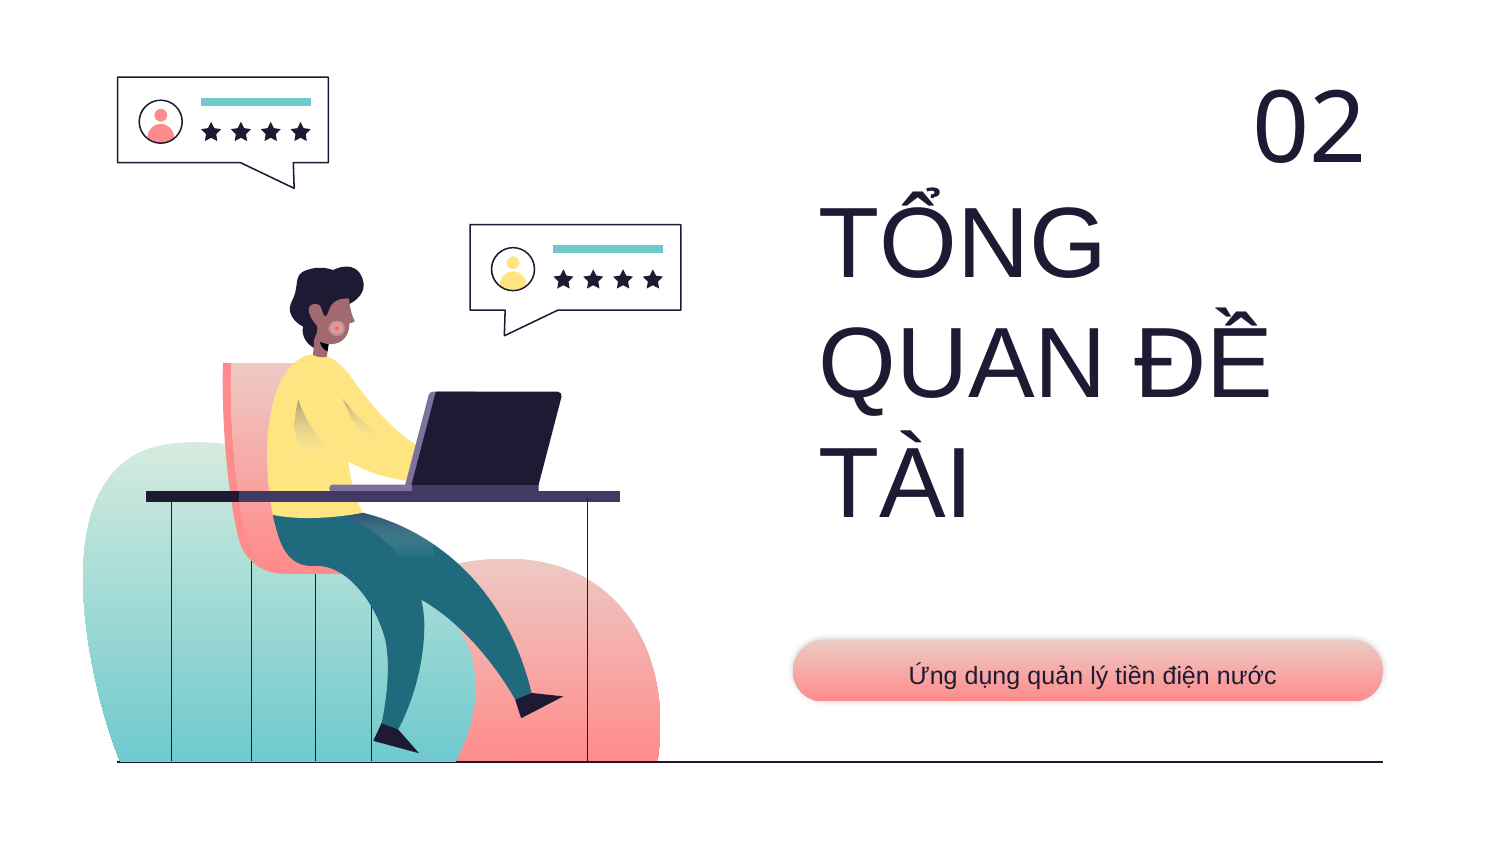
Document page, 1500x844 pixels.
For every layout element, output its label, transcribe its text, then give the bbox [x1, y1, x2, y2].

title TỔNG QUAN ĐỀ TÀI [803, 332, 1373, 673]
text_box [1371, 648, 1384, 696]
title 02 [1206, 62, 1383, 197]
text_box [793, 648, 1369, 702]
subtitle Ứng dụng quản lý tiền điện nước [815, 644, 1371, 697]
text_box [26, 76, 681, 762]
